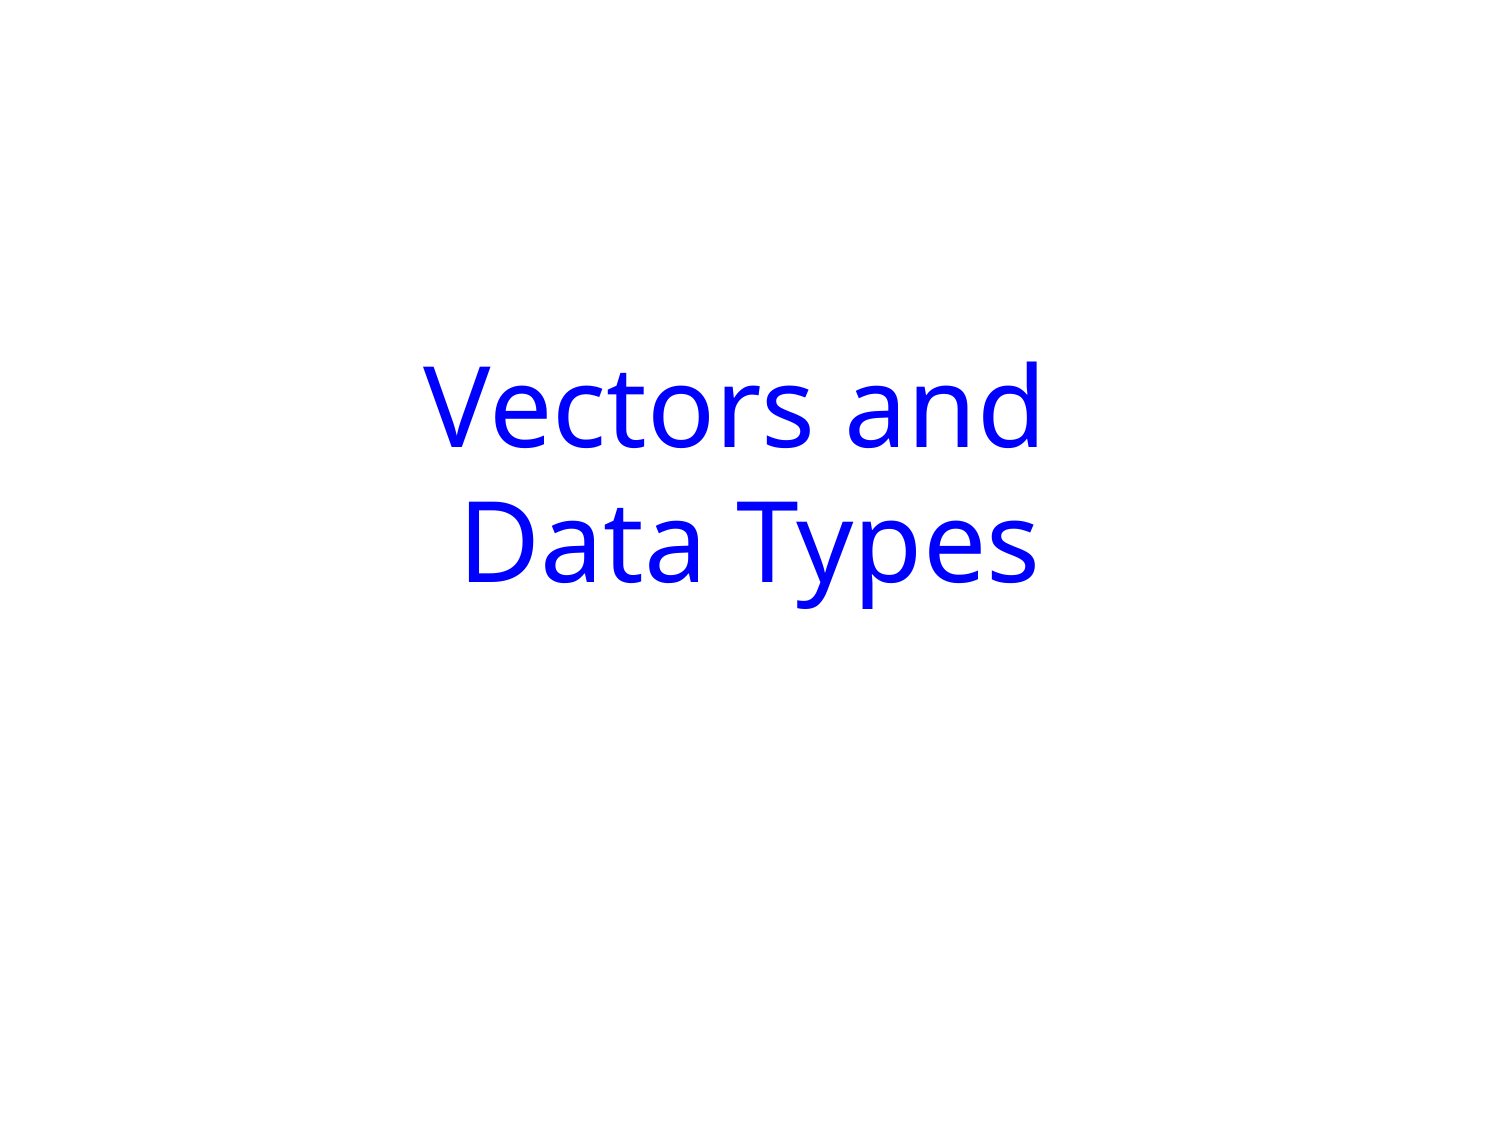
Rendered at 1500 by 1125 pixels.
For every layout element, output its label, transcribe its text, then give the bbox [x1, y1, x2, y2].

title Vectors and Data Types [112, 349, 1388, 591]
